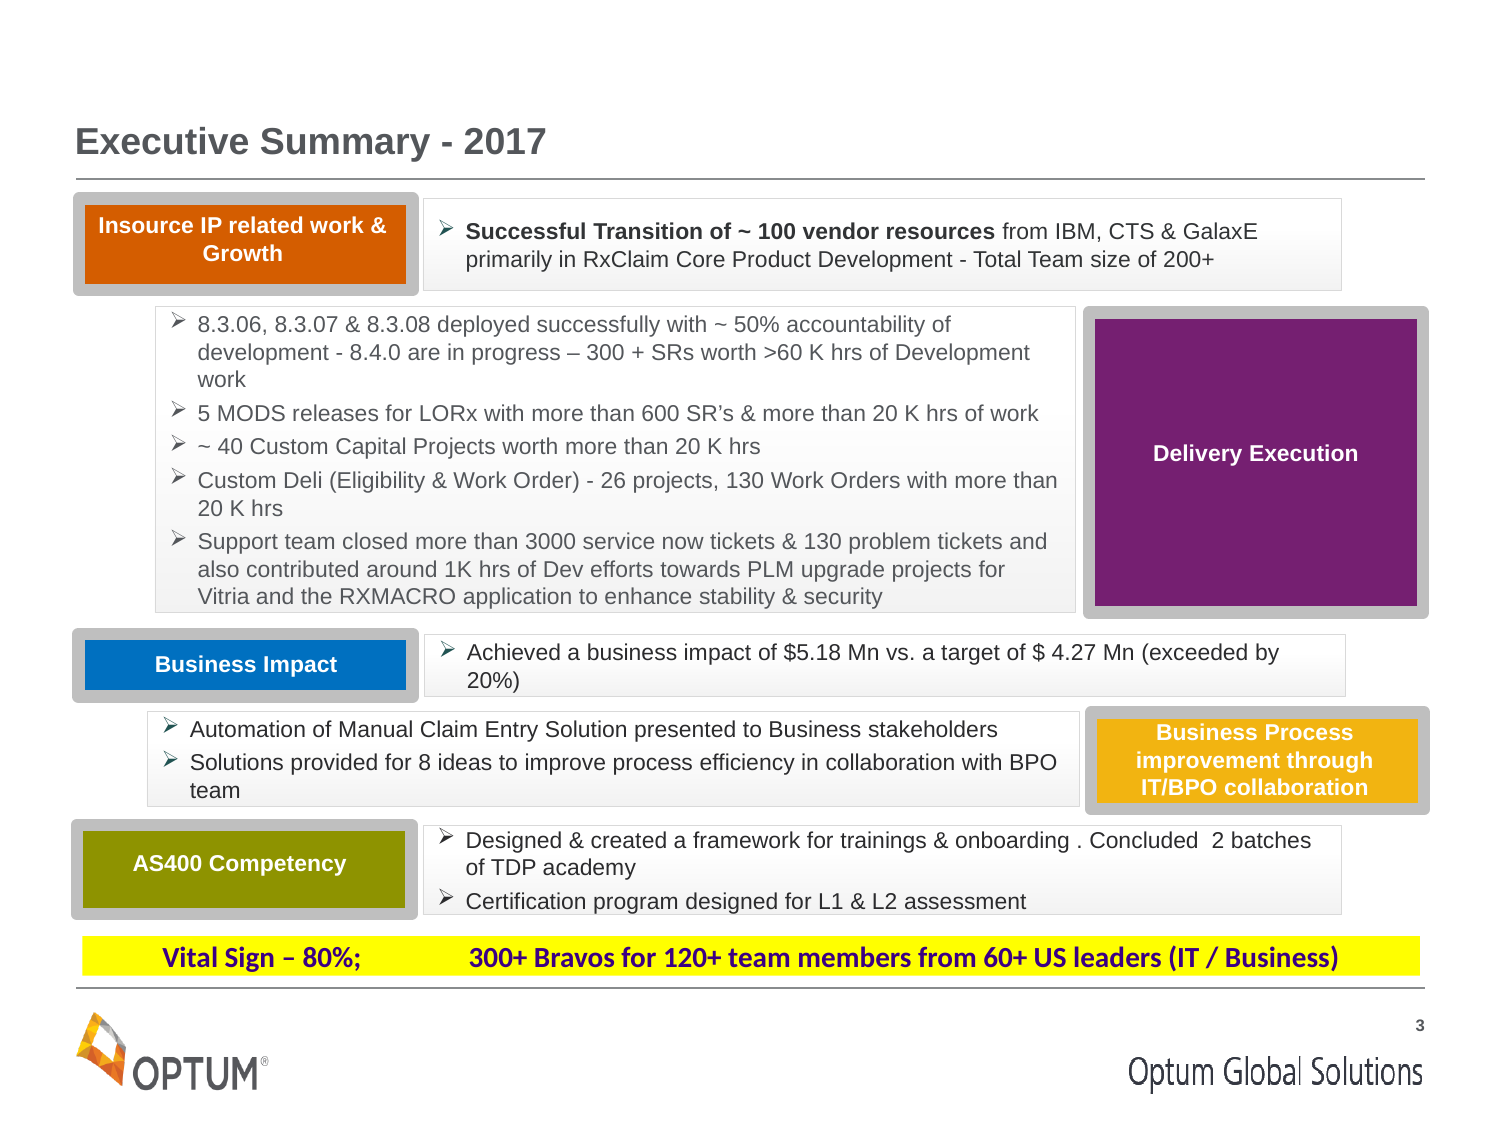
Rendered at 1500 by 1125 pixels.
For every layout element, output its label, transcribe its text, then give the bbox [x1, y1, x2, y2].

text_box Business Process improvement through IT/BPO collaboration [1094, 710, 1416, 808]
text_box Delivery Execution [1095, 431, 1417, 474]
text_box Insource IP related work & Growth [82, 203, 404, 273]
text_box Achieved a business impact of $5.18 Mn vs. a target of $ 4.27 Mn (exceeded by 20%) [424, 634, 1346, 697]
text_box Business Impact [85, 642, 407, 685]
text_box Automation of Manual Claim Entry Solution presented to Business stakeholders Solutions provided for 8 ideas to improve process efficiency in collaboration with BPO team [146, 711, 1080, 806]
text_box [79, 198, 413, 291]
title Executive Summary - 2017 [74, 87, 1428, 163]
text_box Vital Sign – 80%; 300+ Bravos for 120+ team members from 60+ US leaders (IT / Business) [81, 935, 1421, 977]
text_box 8.3.06, 8.3.07 & 8.3.08 deployed successfully with ~ 50% accountability of development - 8.4.0 are in progress – 300 + SRs worth >60 K hrs of Development work 5 MODS releases for LORx with more than 600 SR’s & more than 20 K hrs of work ~ 40 Custom Capital Projects worth more than 20 K hrs Custom Deli (Eligibility & Work Order) - 26 projects, 130 Work Orders with more than 20 K hrs Support team closed more than 3000 service now tickets & 130 problem tickets and also contributed around 1K hrs of Dev efforts towards PLM upgrade projects for Vitria and the RXMACRO application to enhance stability & security [154, 306, 1076, 613]
picture [70, 1008, 274, 1094]
text_box Designed & created a framework for trainings & onboarding . Concluded 2 batches of TDP academy Certification program designed for L1 & L2 assessment [422, 824, 1342, 915]
text_box [78, 634, 413, 697]
picture [1129, 1056, 1422, 1094]
text_box [1088, 312, 1424, 613]
text_box [77, 824, 412, 915]
text_box Successful Transition of ~ 100 vendor resources from IBM, CTS & GalaxE primarily in RxClaim Core Product Development - Total Team size of 200+ [422, 198, 1342, 291]
text_box [1091, 712, 1425, 810]
text_box AS400 Competency [79, 841, 400, 884]
text_box Cost [137, 625, 302, 634]
